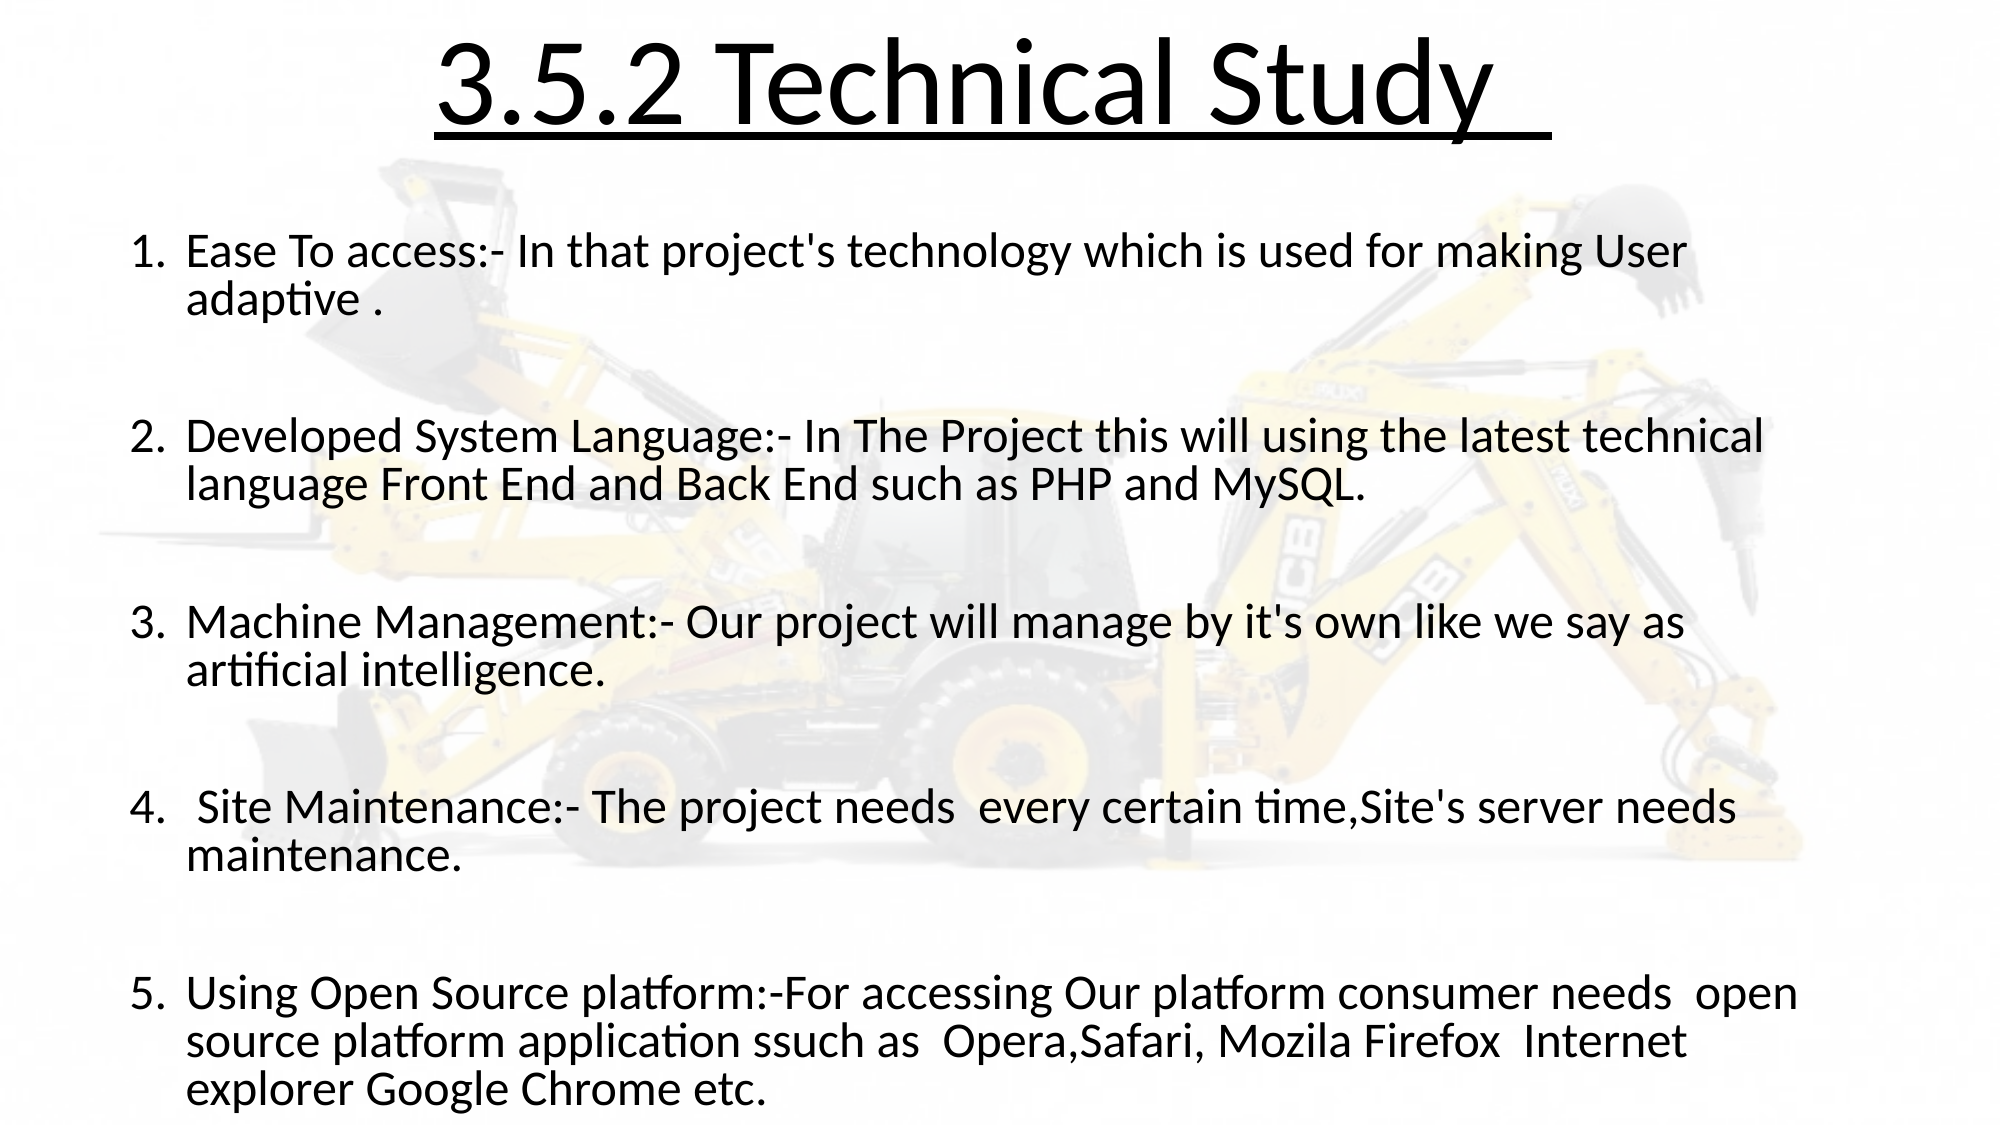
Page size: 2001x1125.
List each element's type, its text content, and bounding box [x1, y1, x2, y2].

subtitle Ease To access:- In that project's technology which is used for making User adaptive . Developed System Language:- In The Project this will using the latest technical language Front End and Back End such as PHP and MySQL. Machine Management:- Our project will manage by it's own like we say as artificial intelligence. Site Maintenance:- The project needs every certain time,Site's server needs maintenance. Using Open Source platform:-For accessing Our platform consumer needs open source platform application ssuch as Opera,Safari, Mozila Firefox Internet explorer Google Chrome etc. [114, 221, 1833, 1125]
title 3.5.2 Technical Study [43, 0, 1943, 159]
